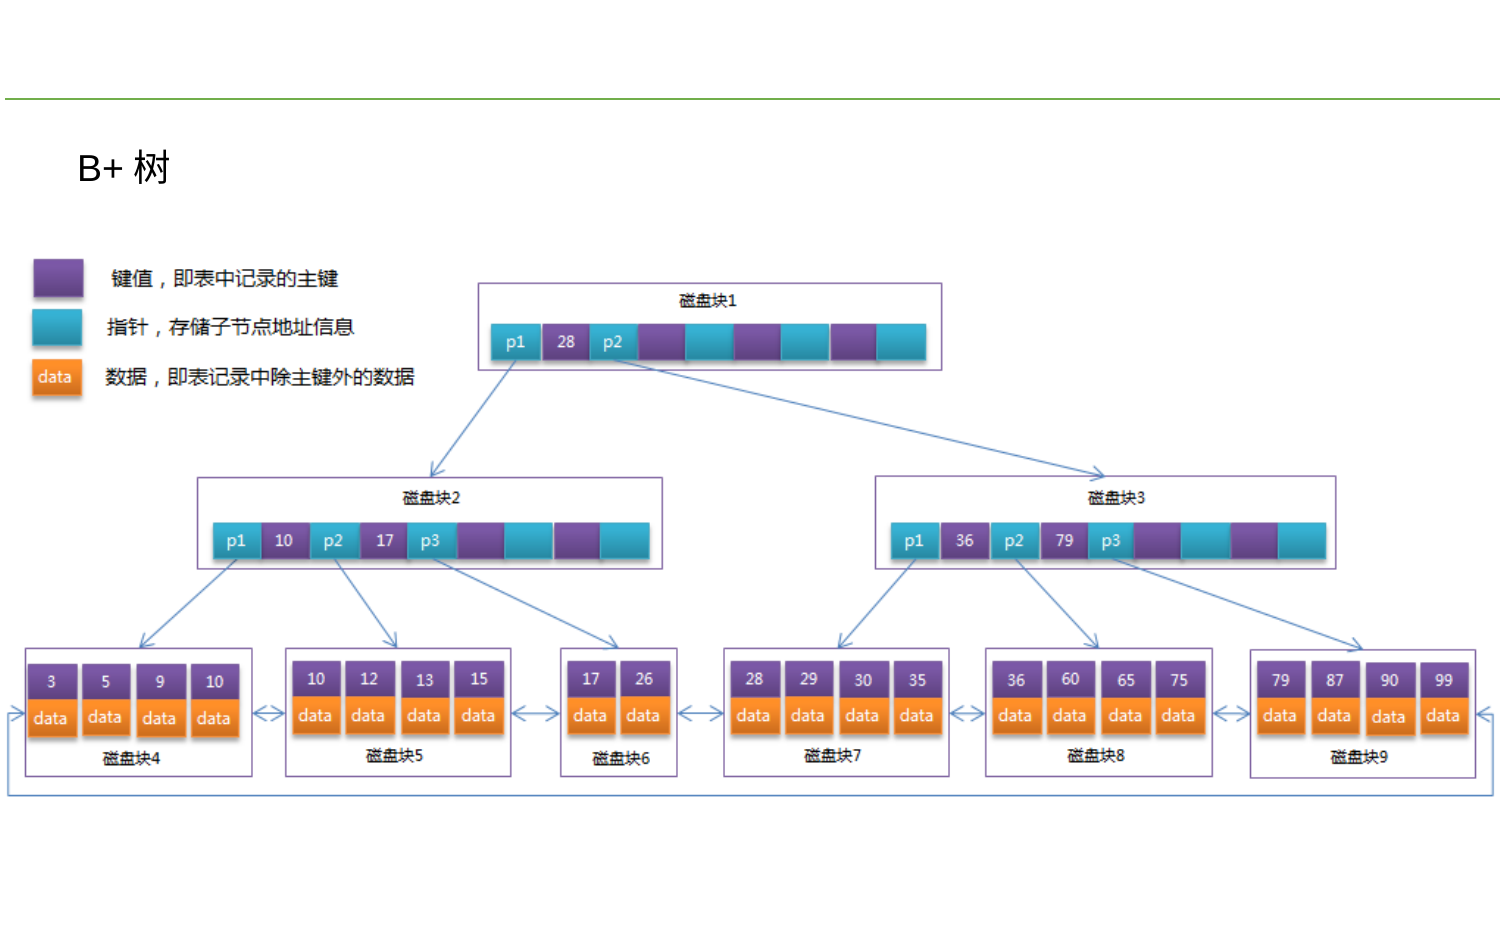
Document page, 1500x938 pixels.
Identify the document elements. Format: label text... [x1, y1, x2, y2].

picture [0, 243, 1500, 802]
text_box B+树 [62, 136, 350, 197]
